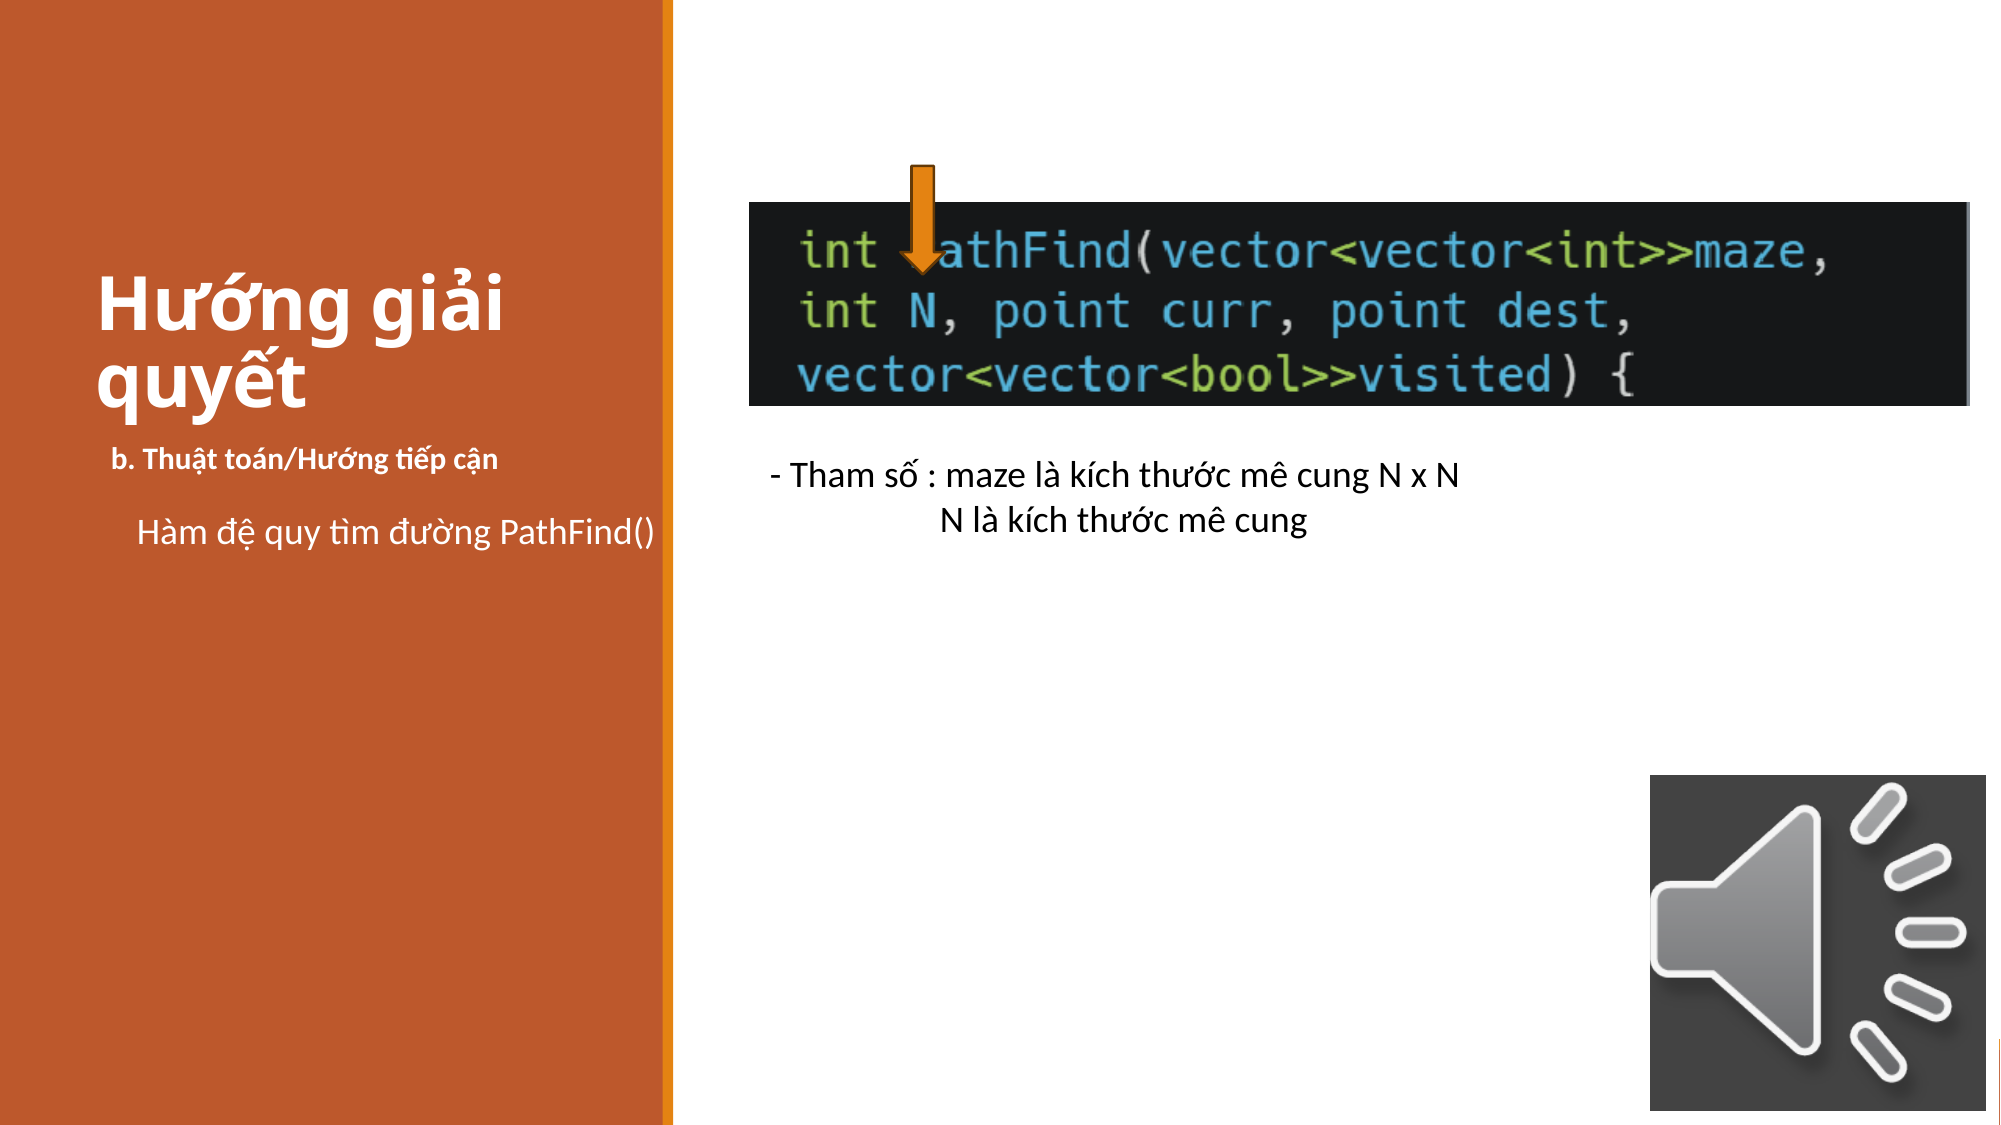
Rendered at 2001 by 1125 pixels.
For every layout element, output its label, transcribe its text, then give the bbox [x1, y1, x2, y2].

picture [1648, 773, 1987, 1112]
text_box Hàm đệ quy tìm đường PathFind() [88, 499, 672, 559]
text_box - Tham số : maze là kích thước mê cung N x N N là kích thước mê cung [755, 442, 1476, 547]
text_box [0, 0, 661, 1125]
text_box [674, 0, 2000, 1125]
title Hướng giải quyết [80, 84, 587, 430]
text_box [910, 164, 936, 199]
list b. Thuật toán/Hướng tiếp cận [80, 435, 587, 983]
picture [748, 202, 1971, 407]
text_box [661, 0, 674, 1125]
